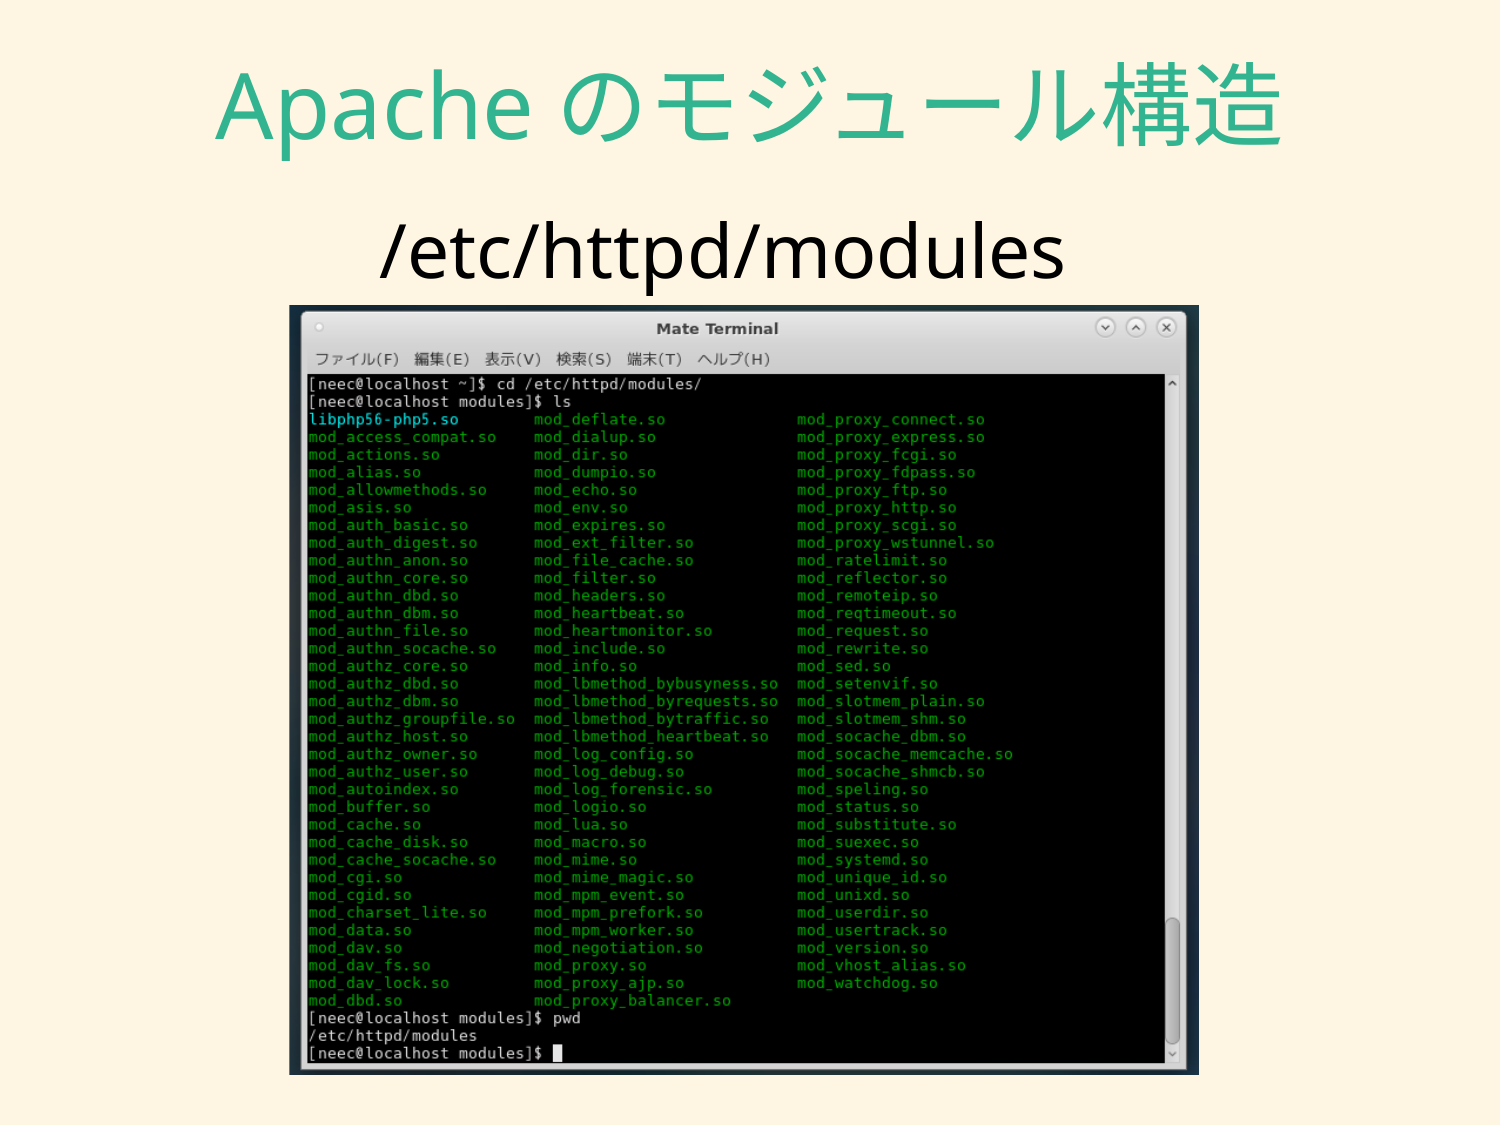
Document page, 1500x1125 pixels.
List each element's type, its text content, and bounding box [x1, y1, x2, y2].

title Apacheのモジュール構造 [75, 8, 1425, 197]
picture [288, 305, 1200, 1075]
text_box /etc/httpd/modules [364, 196, 1083, 302]
